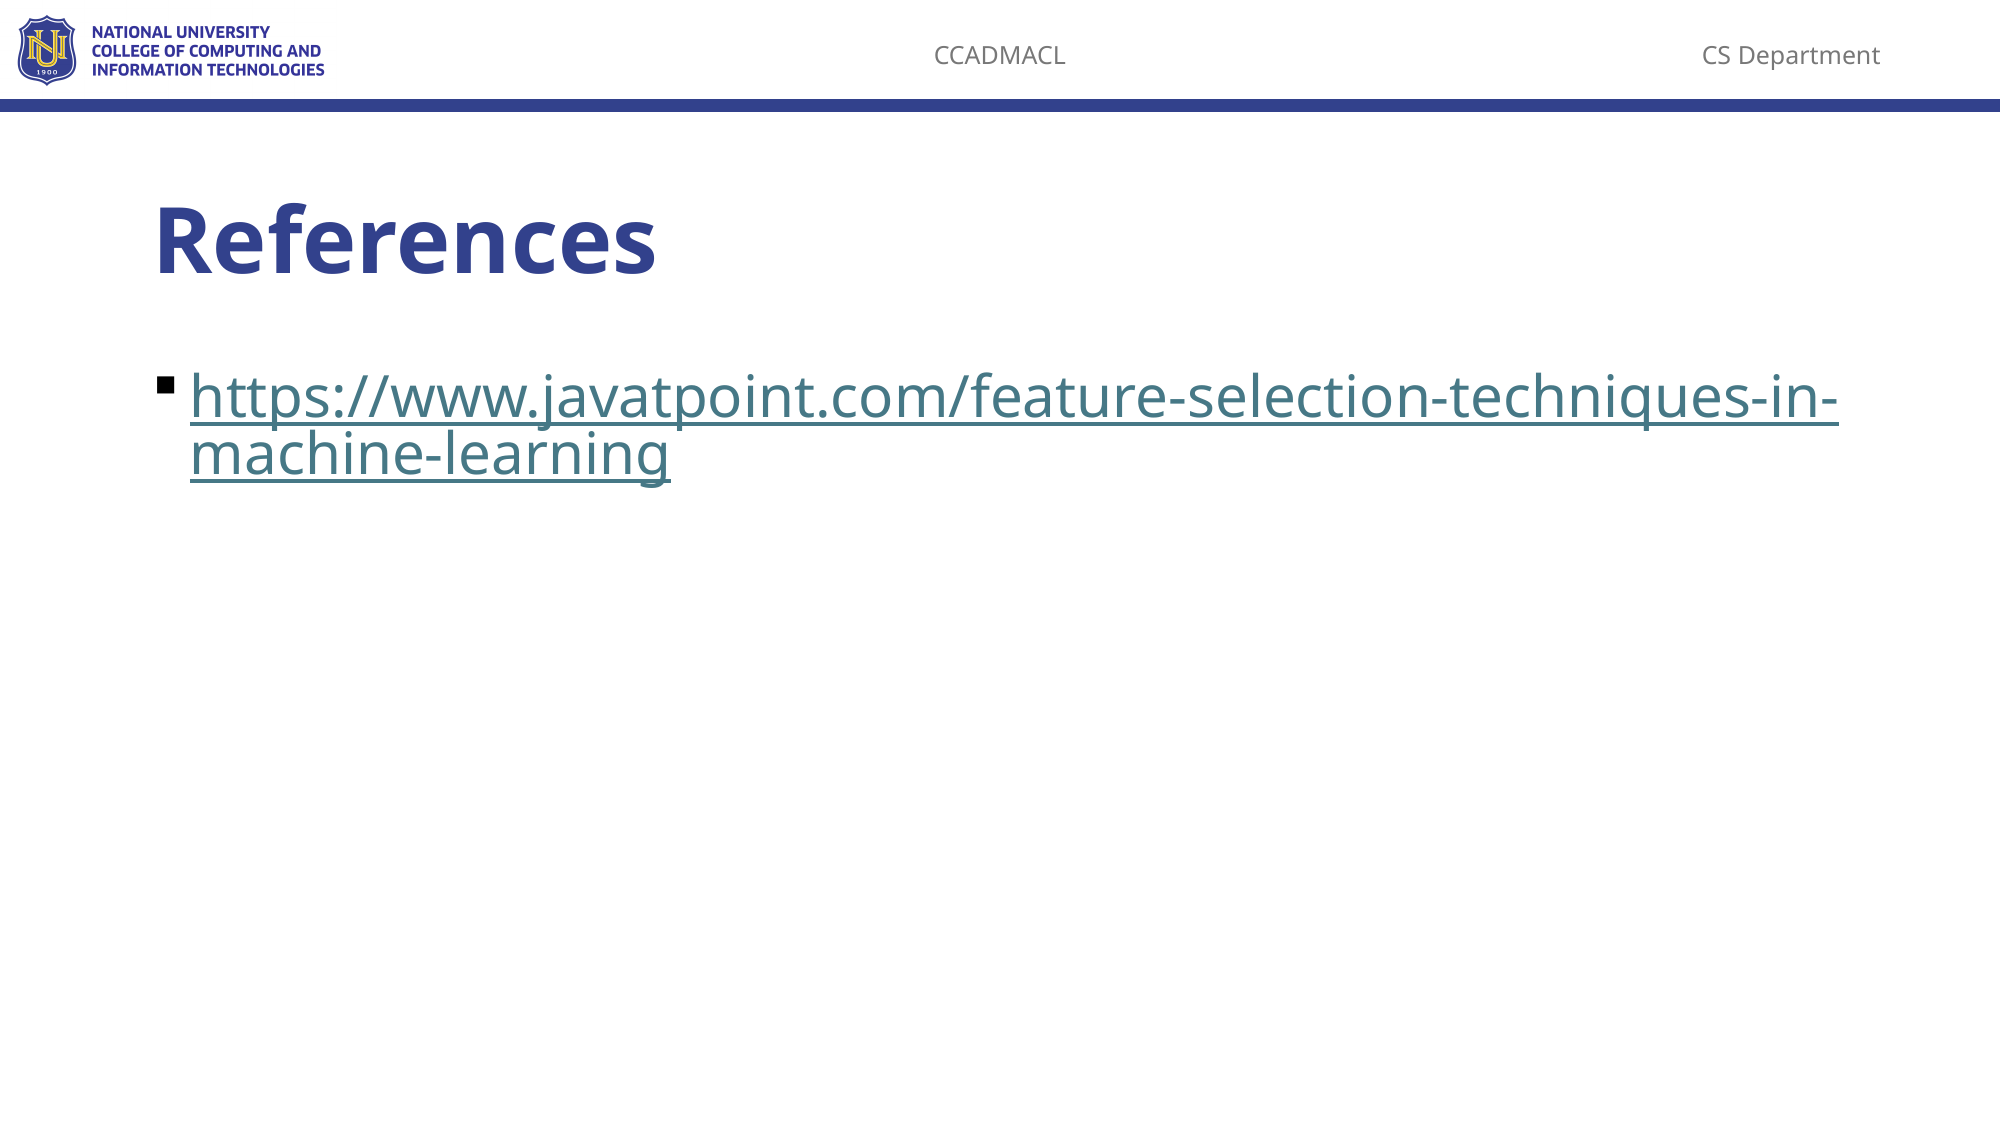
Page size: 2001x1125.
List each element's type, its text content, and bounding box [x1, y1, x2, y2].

list https://www.javatpoint.com/feature-selection-techniques-in-machine-learning [137, 353, 1863, 1067]
title References [137, 135, 1938, 353]
picture [0, 0, 337, 99]
